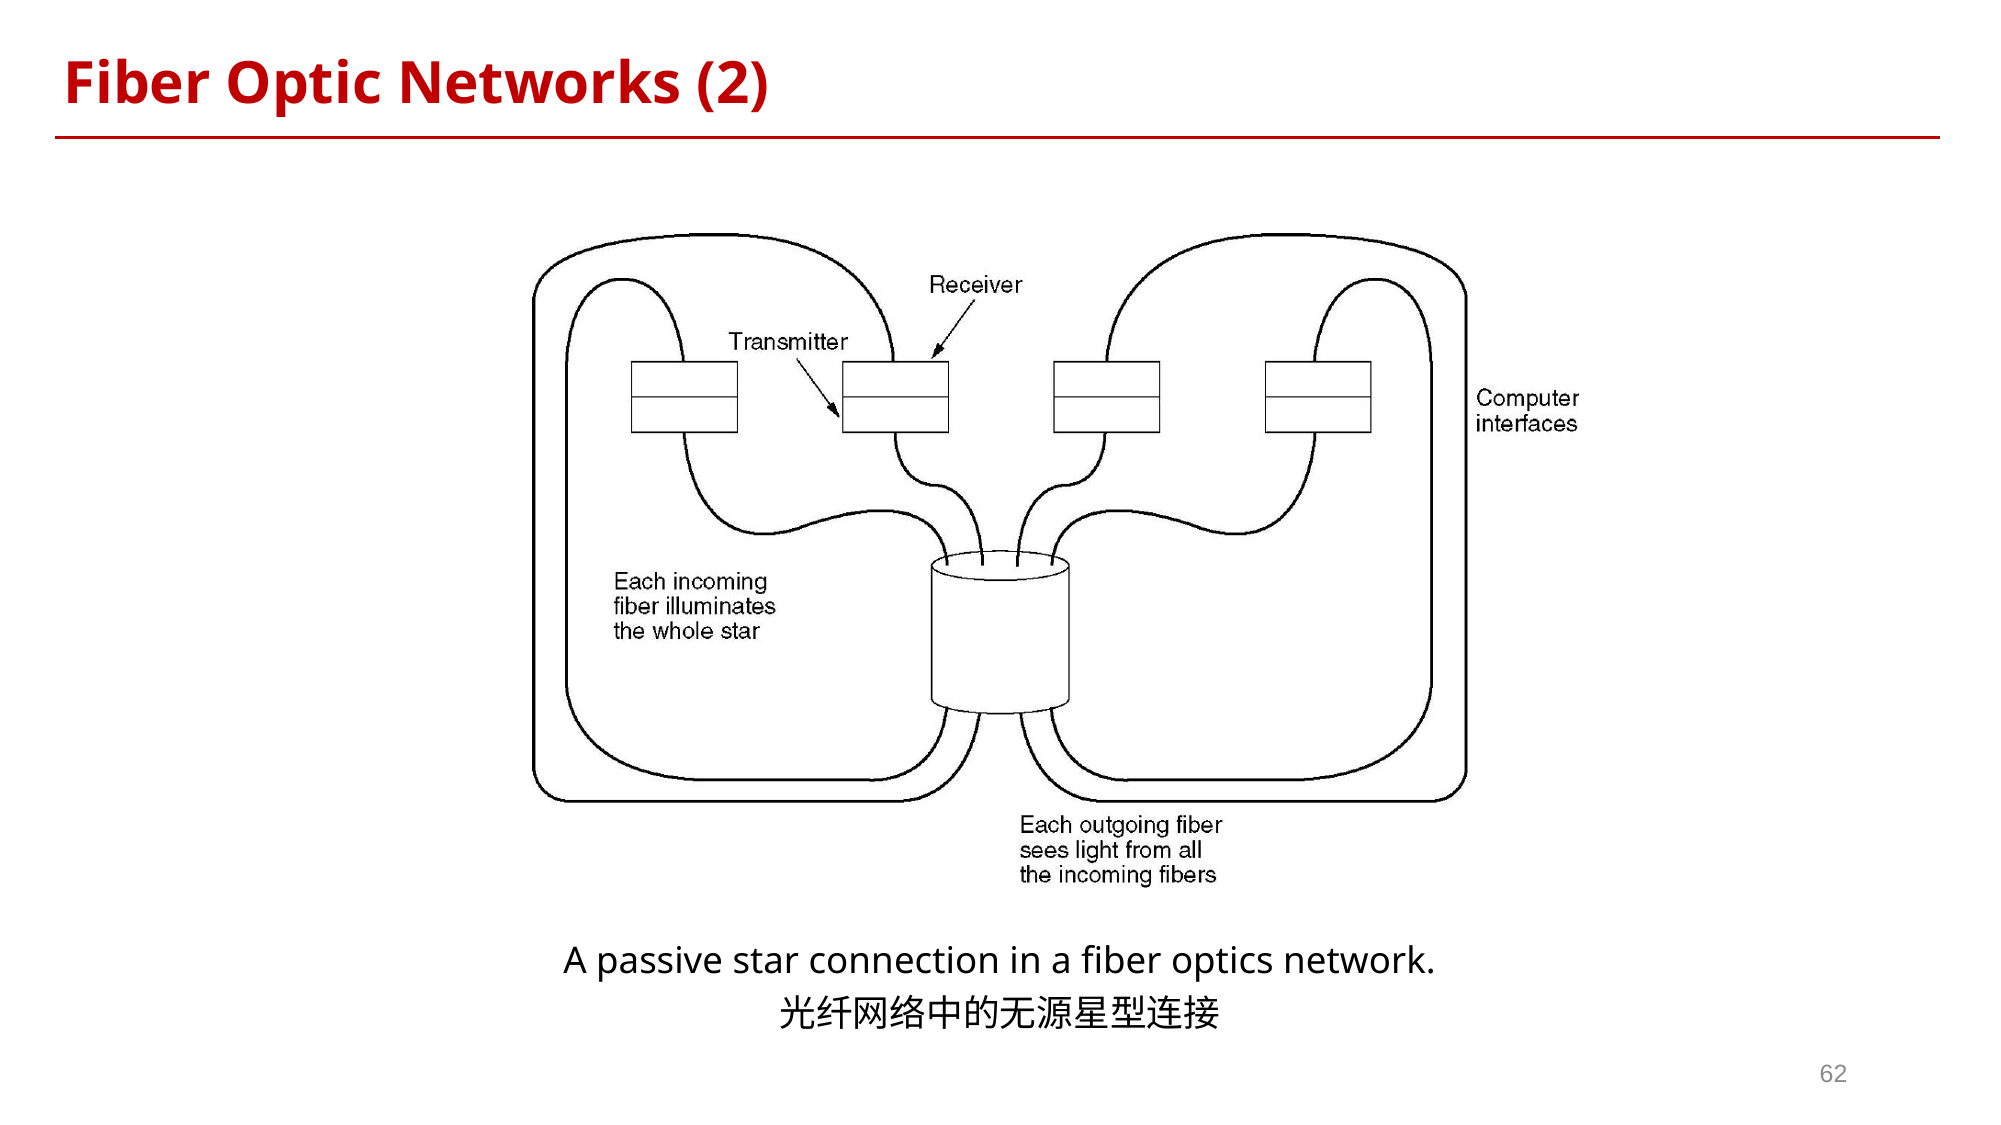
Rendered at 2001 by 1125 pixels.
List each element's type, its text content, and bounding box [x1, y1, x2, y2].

slide_number 62 [1412, 1043, 1863, 1103]
text_box Fiber Optic Networks (2) [48, 46, 1883, 125]
picture [531, 233, 1579, 888]
list A passive star connection in a fiber optics network. 光纤网络中的无源星型连接 [137, 934, 1863, 1043]
